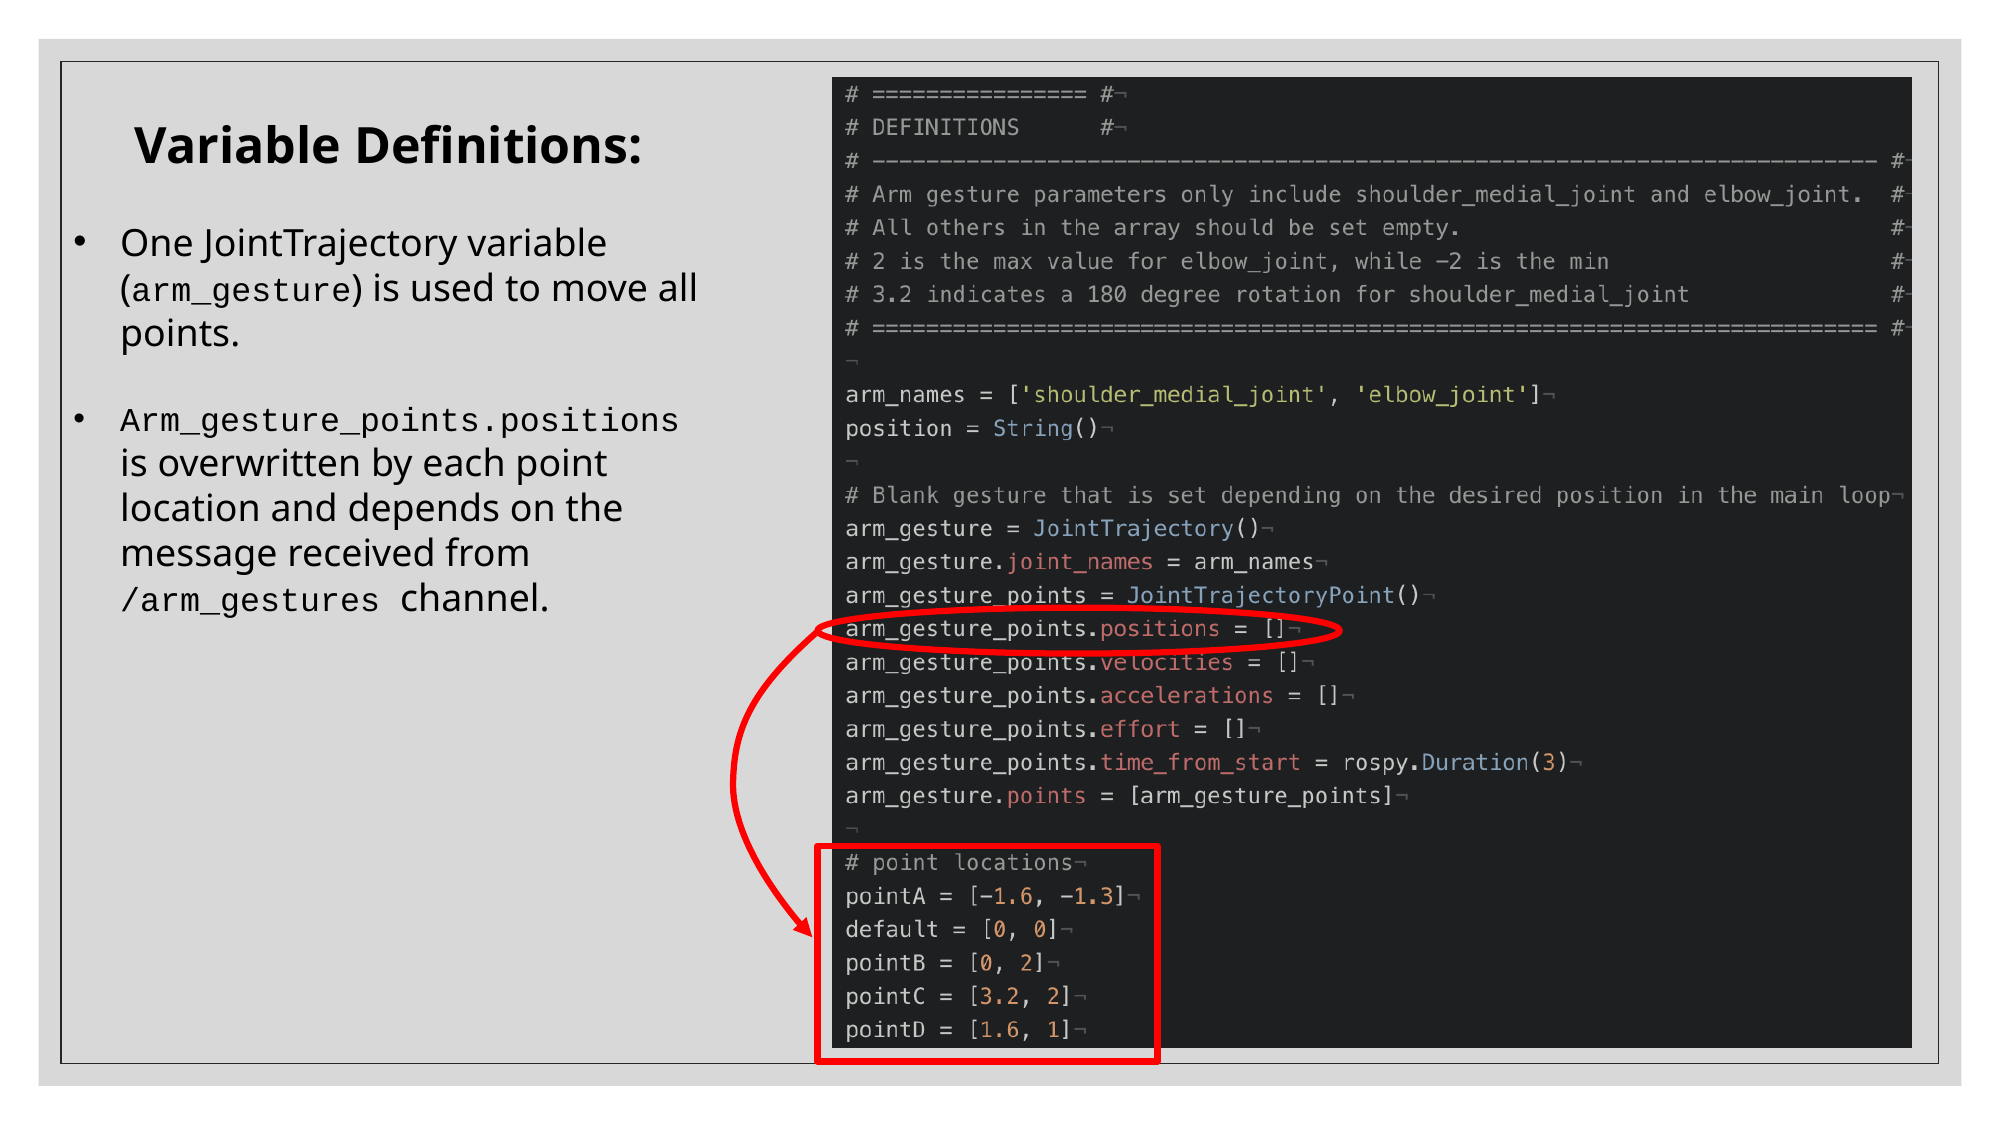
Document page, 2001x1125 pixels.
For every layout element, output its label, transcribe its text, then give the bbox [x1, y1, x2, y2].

text_box [732, 629, 820, 938]
text_box Variable Definitions: One JointTrajectory variable (arm_gesture) is used to move all points. Arm_gesture_points.positions is overwritten by each point location and depends on the message received from /arm_gestures channel. [58, 106, 720, 626]
text_box [816, 845, 1158, 1063]
picture [831, 77, 1912, 1048]
text_box [816, 623, 826, 638]
